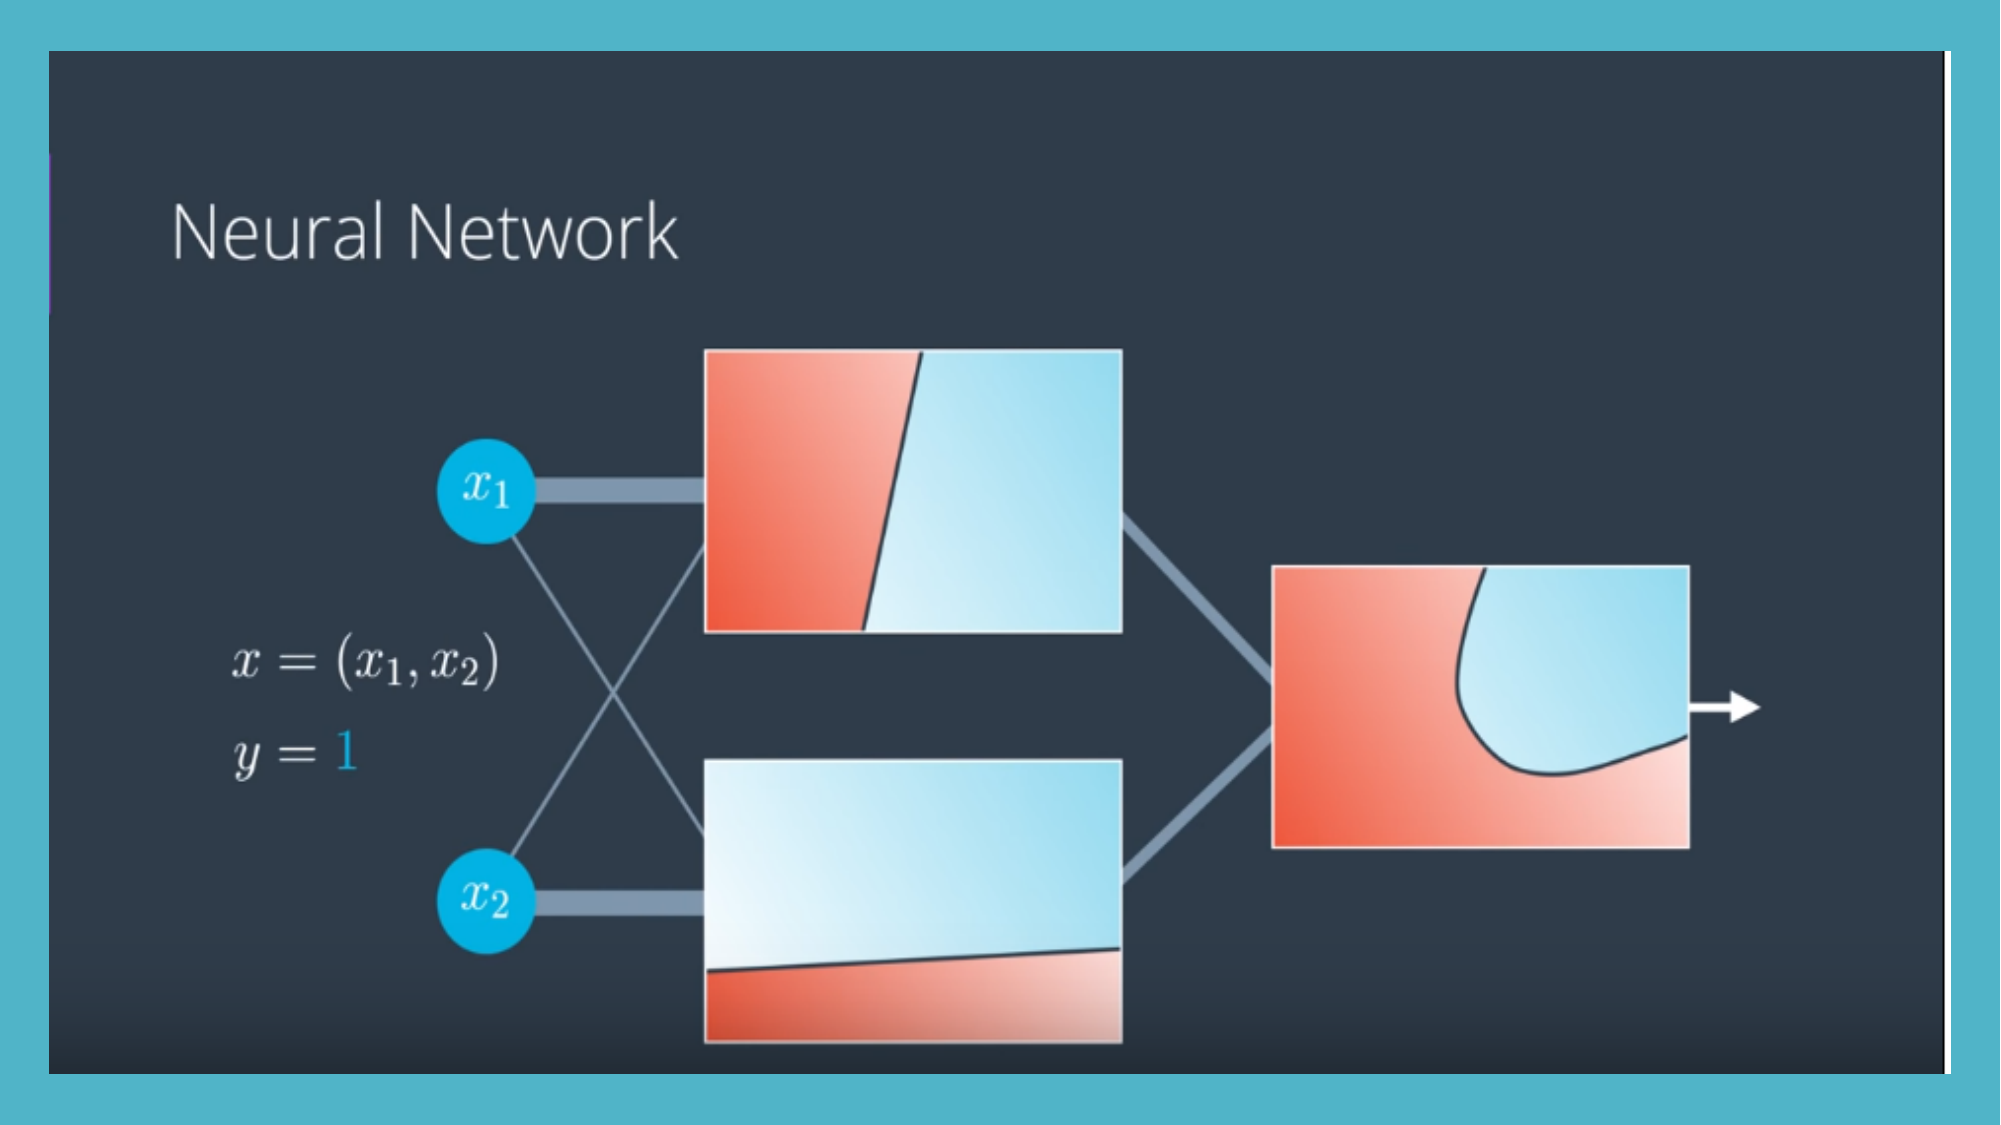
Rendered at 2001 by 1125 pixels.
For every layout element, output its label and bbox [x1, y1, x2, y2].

picture [49, 51, 1951, 1074]
